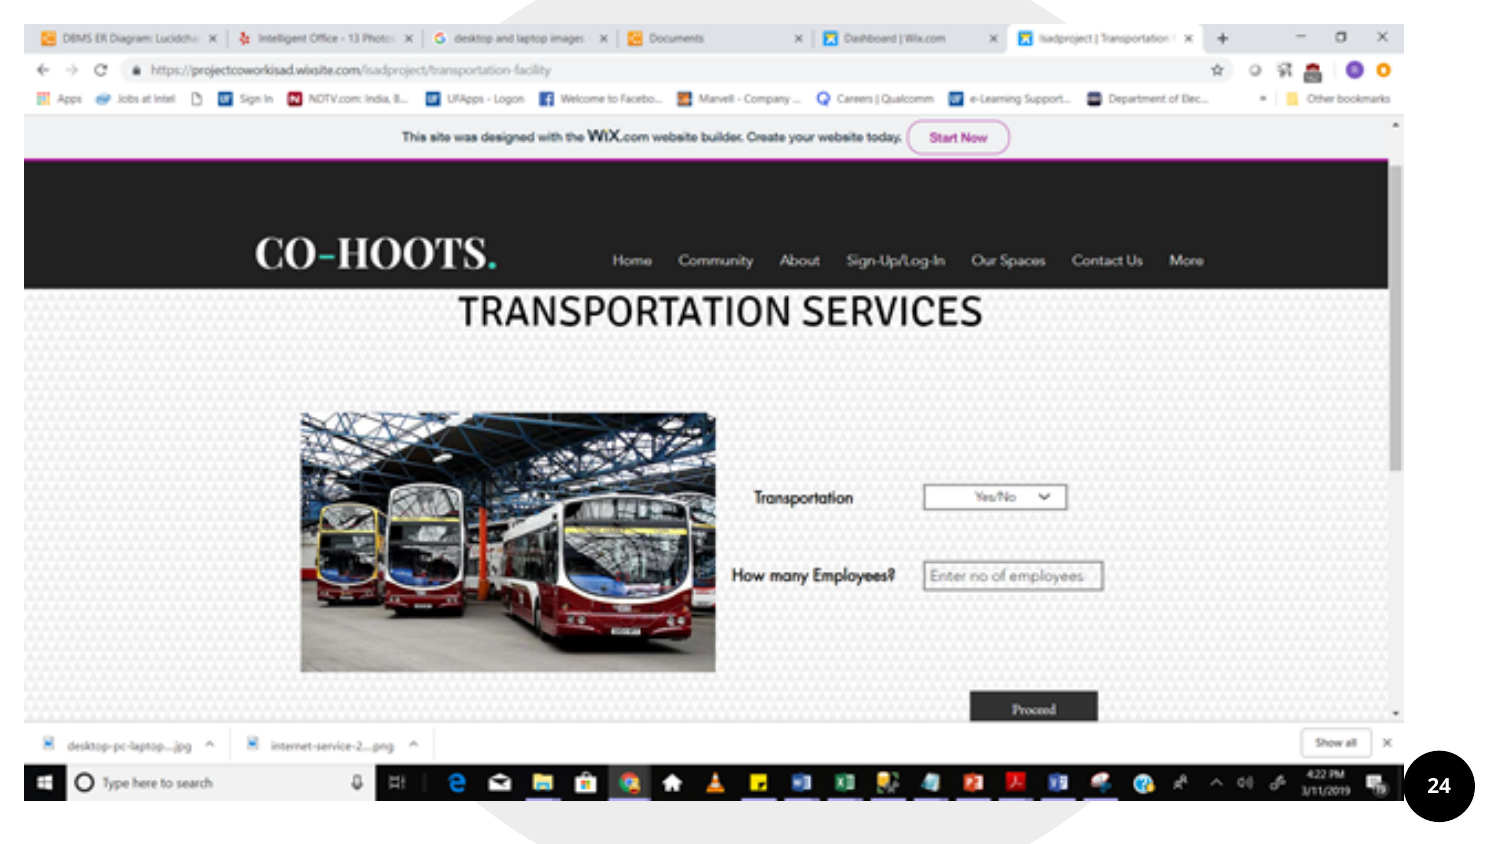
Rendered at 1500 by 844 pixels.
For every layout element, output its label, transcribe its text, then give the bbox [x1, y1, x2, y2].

slide_number ‹#› [1403, 750, 1475, 823]
picture [24, 24, 1404, 801]
